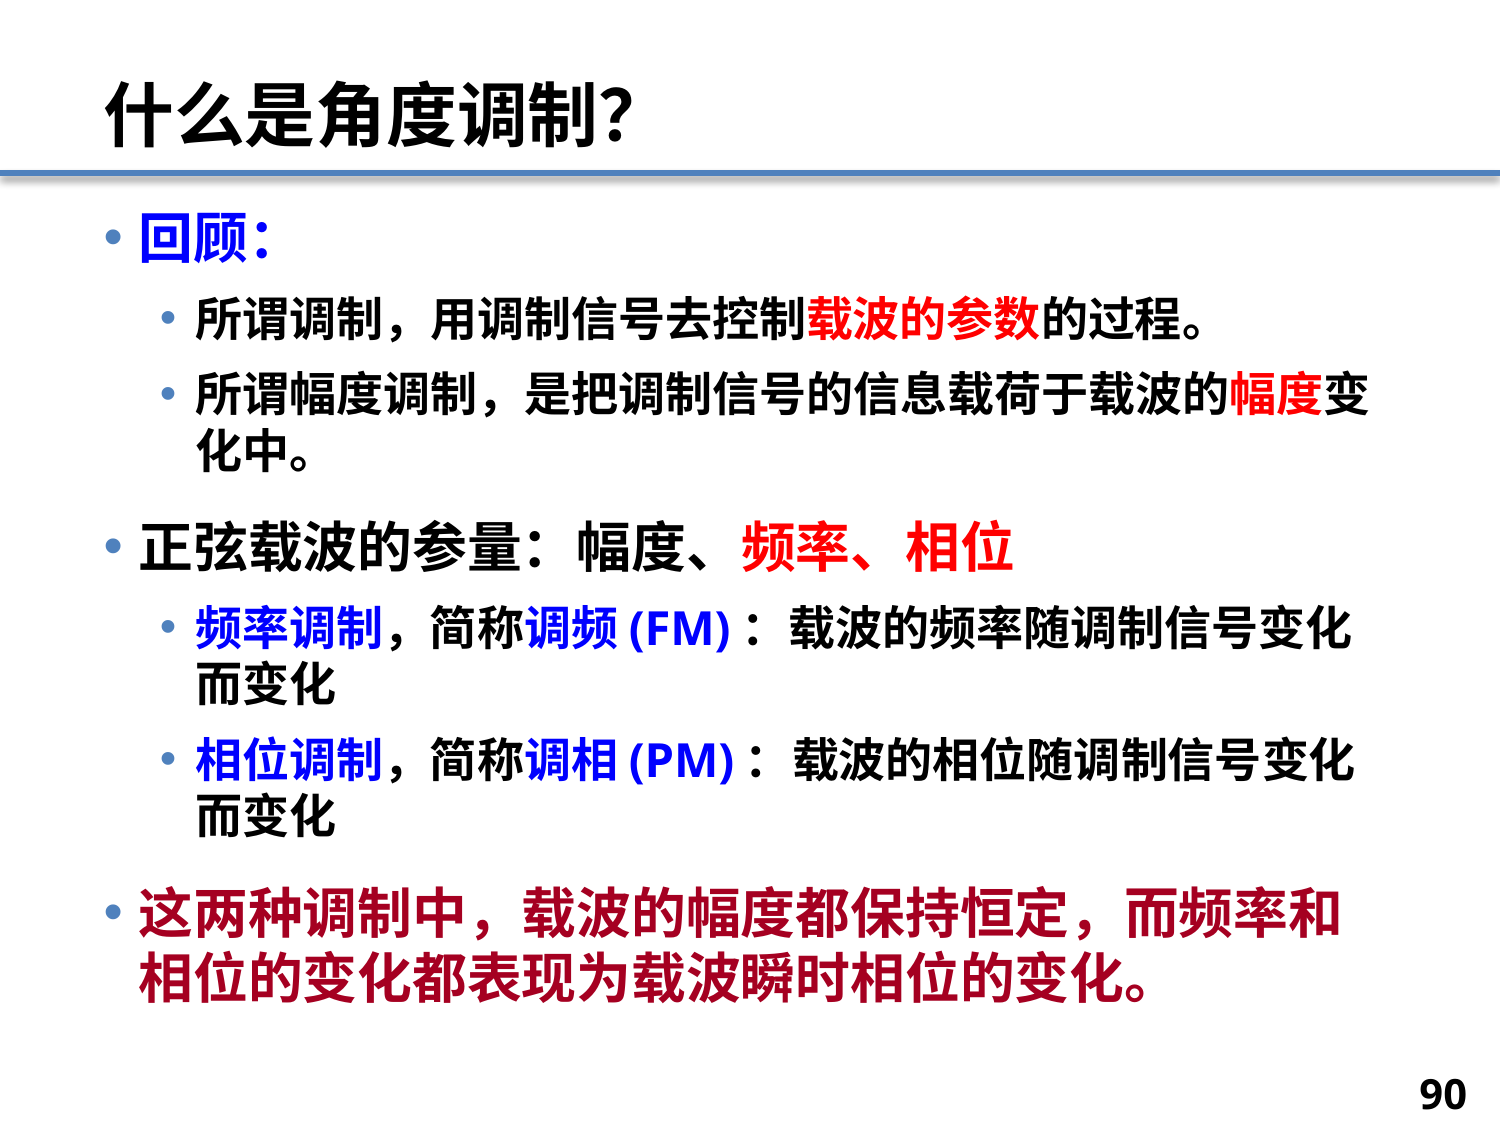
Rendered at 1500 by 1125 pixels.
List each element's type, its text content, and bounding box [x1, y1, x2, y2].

slide_number 90 [1379, 1075, 1483, 1118]
title 什么是角度调制？ [88, 30, 1412, 164]
list 回顾： 所谓调制，用调制信号去控制载波的参数的过程。 所谓幅度调制，是把调制信号的信息载荷于载波的幅度变化中。 正弦载波的参量：幅度、频率、相位 频率调制，简称调频(FM)：载波的频率随调制信号变化而变化 相位调制，简称调相(PM)：载波的相位随调制信号变化而变化 这两种调制中，载波的幅度都保持恒定，而频率和相位的变化都表现为载波瞬时相位的变化。 [88, 196, 1412, 1024]
